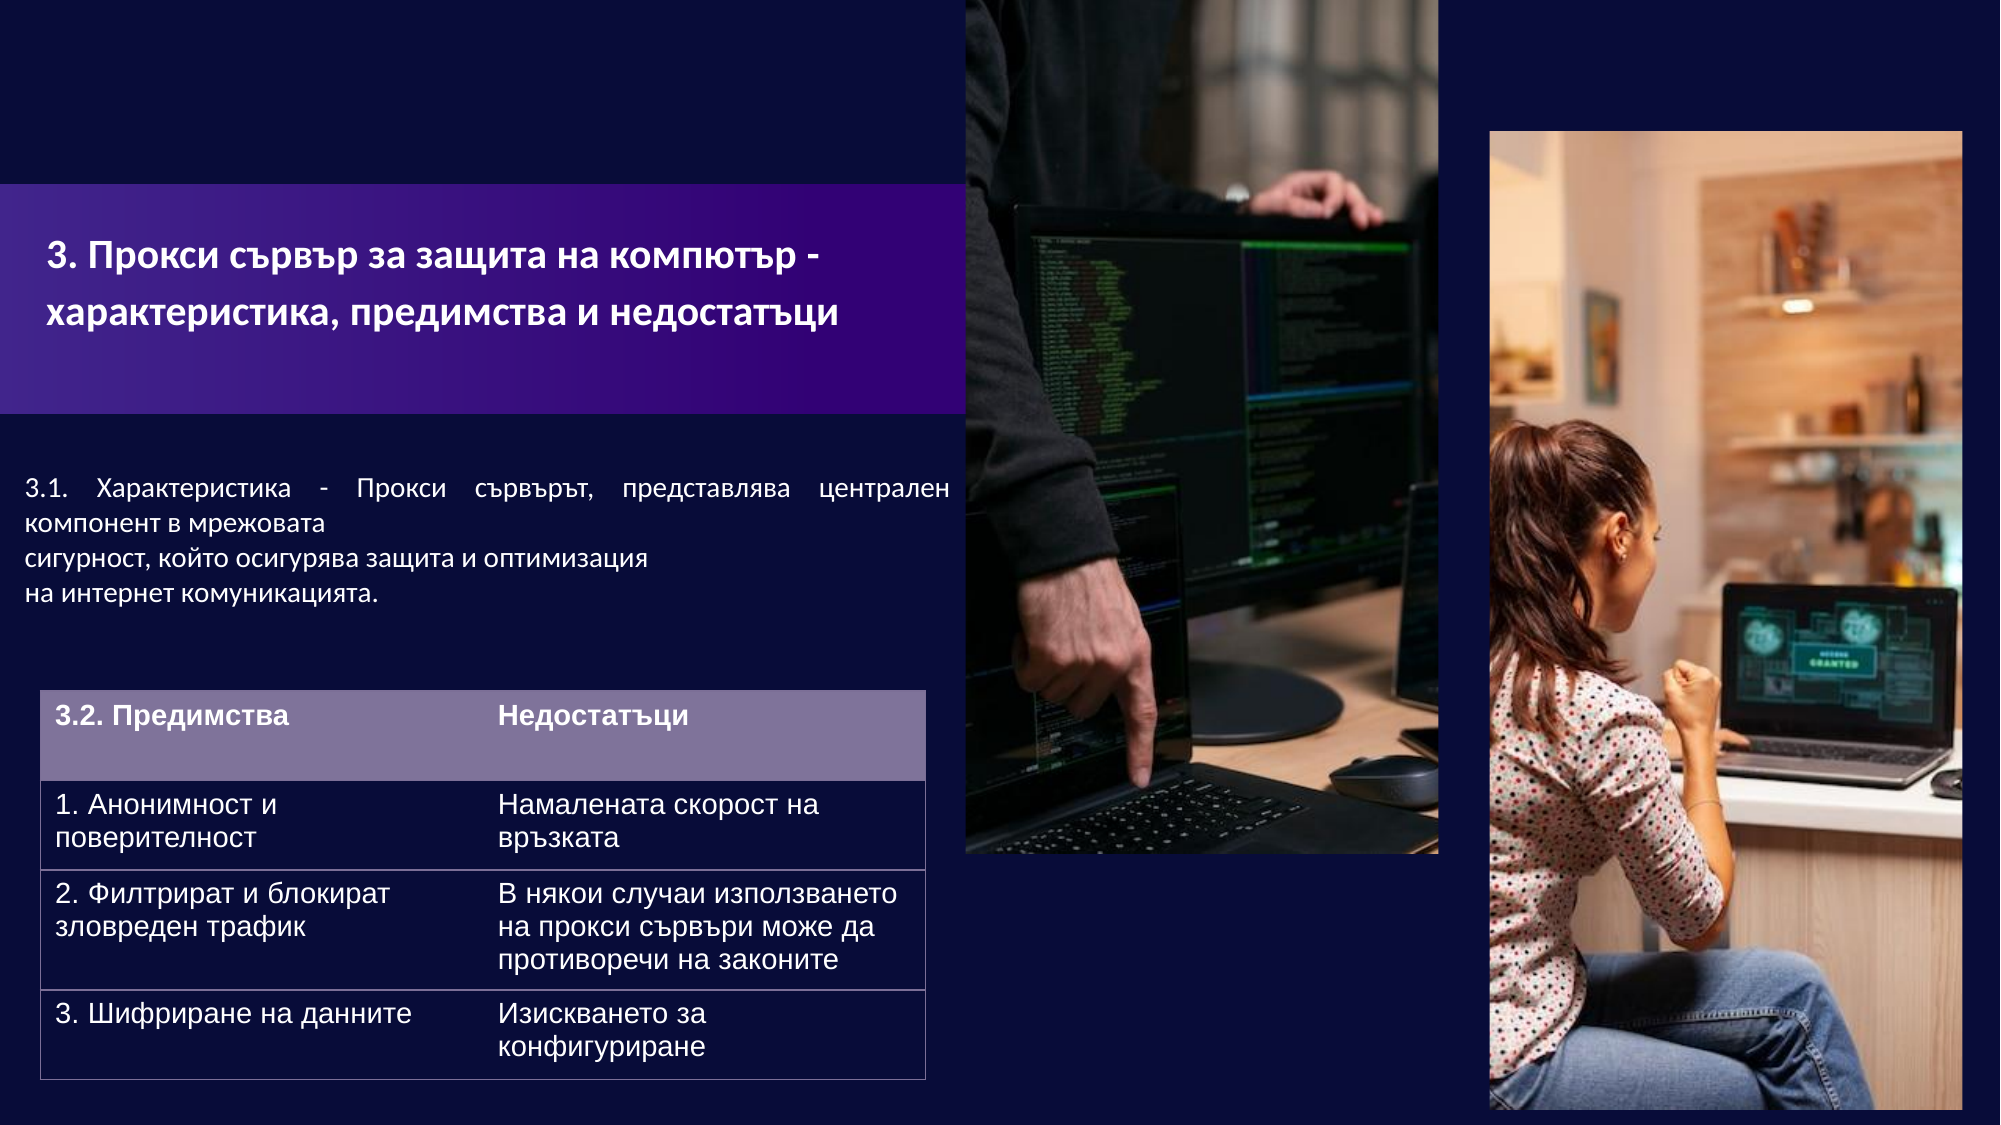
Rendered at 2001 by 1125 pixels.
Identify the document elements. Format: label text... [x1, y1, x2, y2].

text_box 3. Прокси сървър за защита на компютър - характеристика, предимства и недостатъци [31, 211, 960, 342]
table_cell 2. Филтрират и блокират зловреден трафик [41, 871, 483, 989]
table_cell 1. Анонимност и поверителност [41, 781, 483, 869]
text_box 3.1. Характеристика - Прокси сървърът, представлява централен компонент в мрежовата сигурност, който осигурява защита и оптимизация на интернет комуникацията. [9, 460, 960, 616]
table_header 3.2. Предимства [41, 692, 483, 780]
table_cell Изискването за конфигуриране [483, 991, 925, 1079]
table_cell Намалената скорост на връзката [483, 781, 925, 869]
table_cell 3. Шифриране на данните [41, 991, 483, 1079]
text_box [0, 184, 960, 414]
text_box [965, 0, 1963, 1110]
table_cell В някои случаи използването на прокси сървъри може да противоречи на законите [483, 871, 925, 989]
table_header Недостатъци [483, 692, 925, 780]
